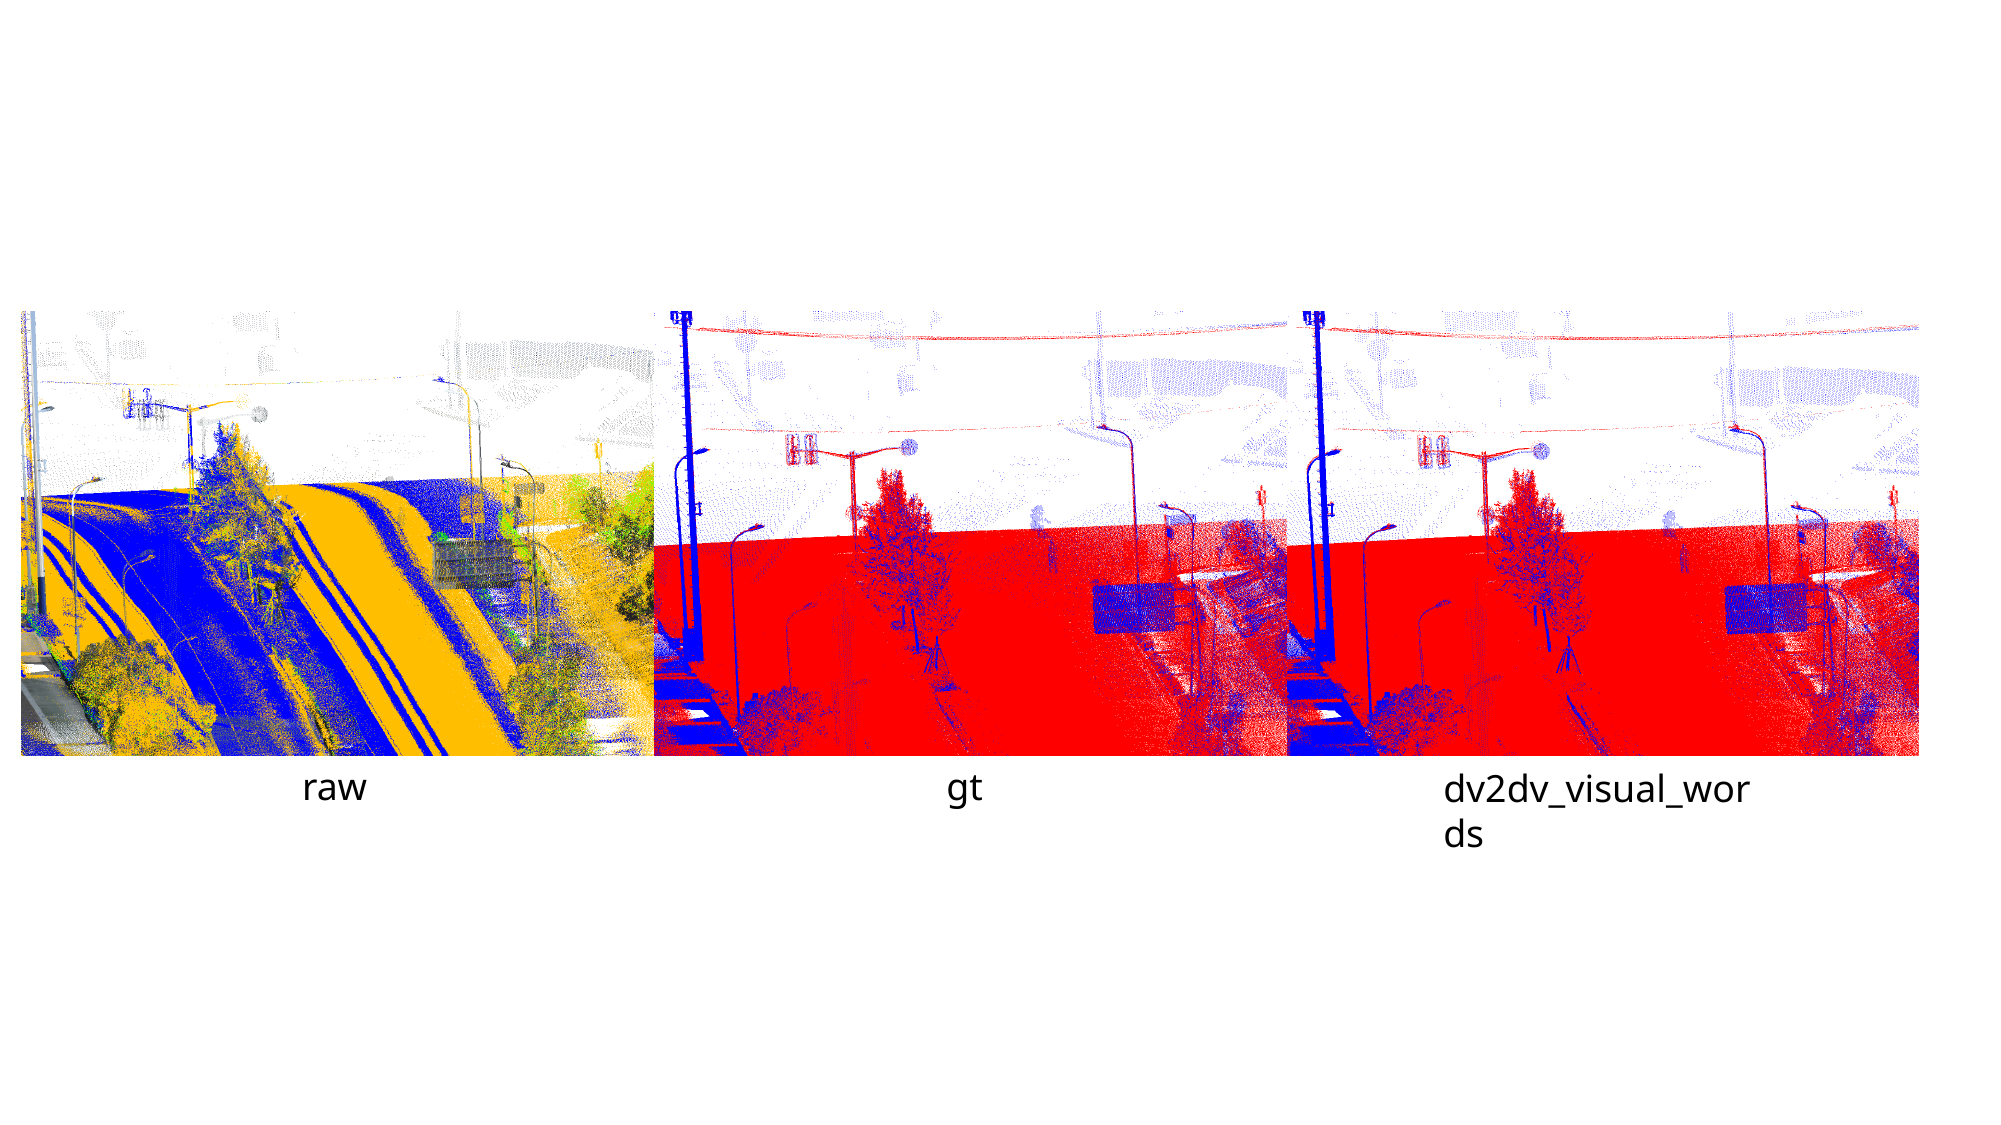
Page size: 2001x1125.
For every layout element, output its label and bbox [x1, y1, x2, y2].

text_box [21, 311, 1919, 819]
